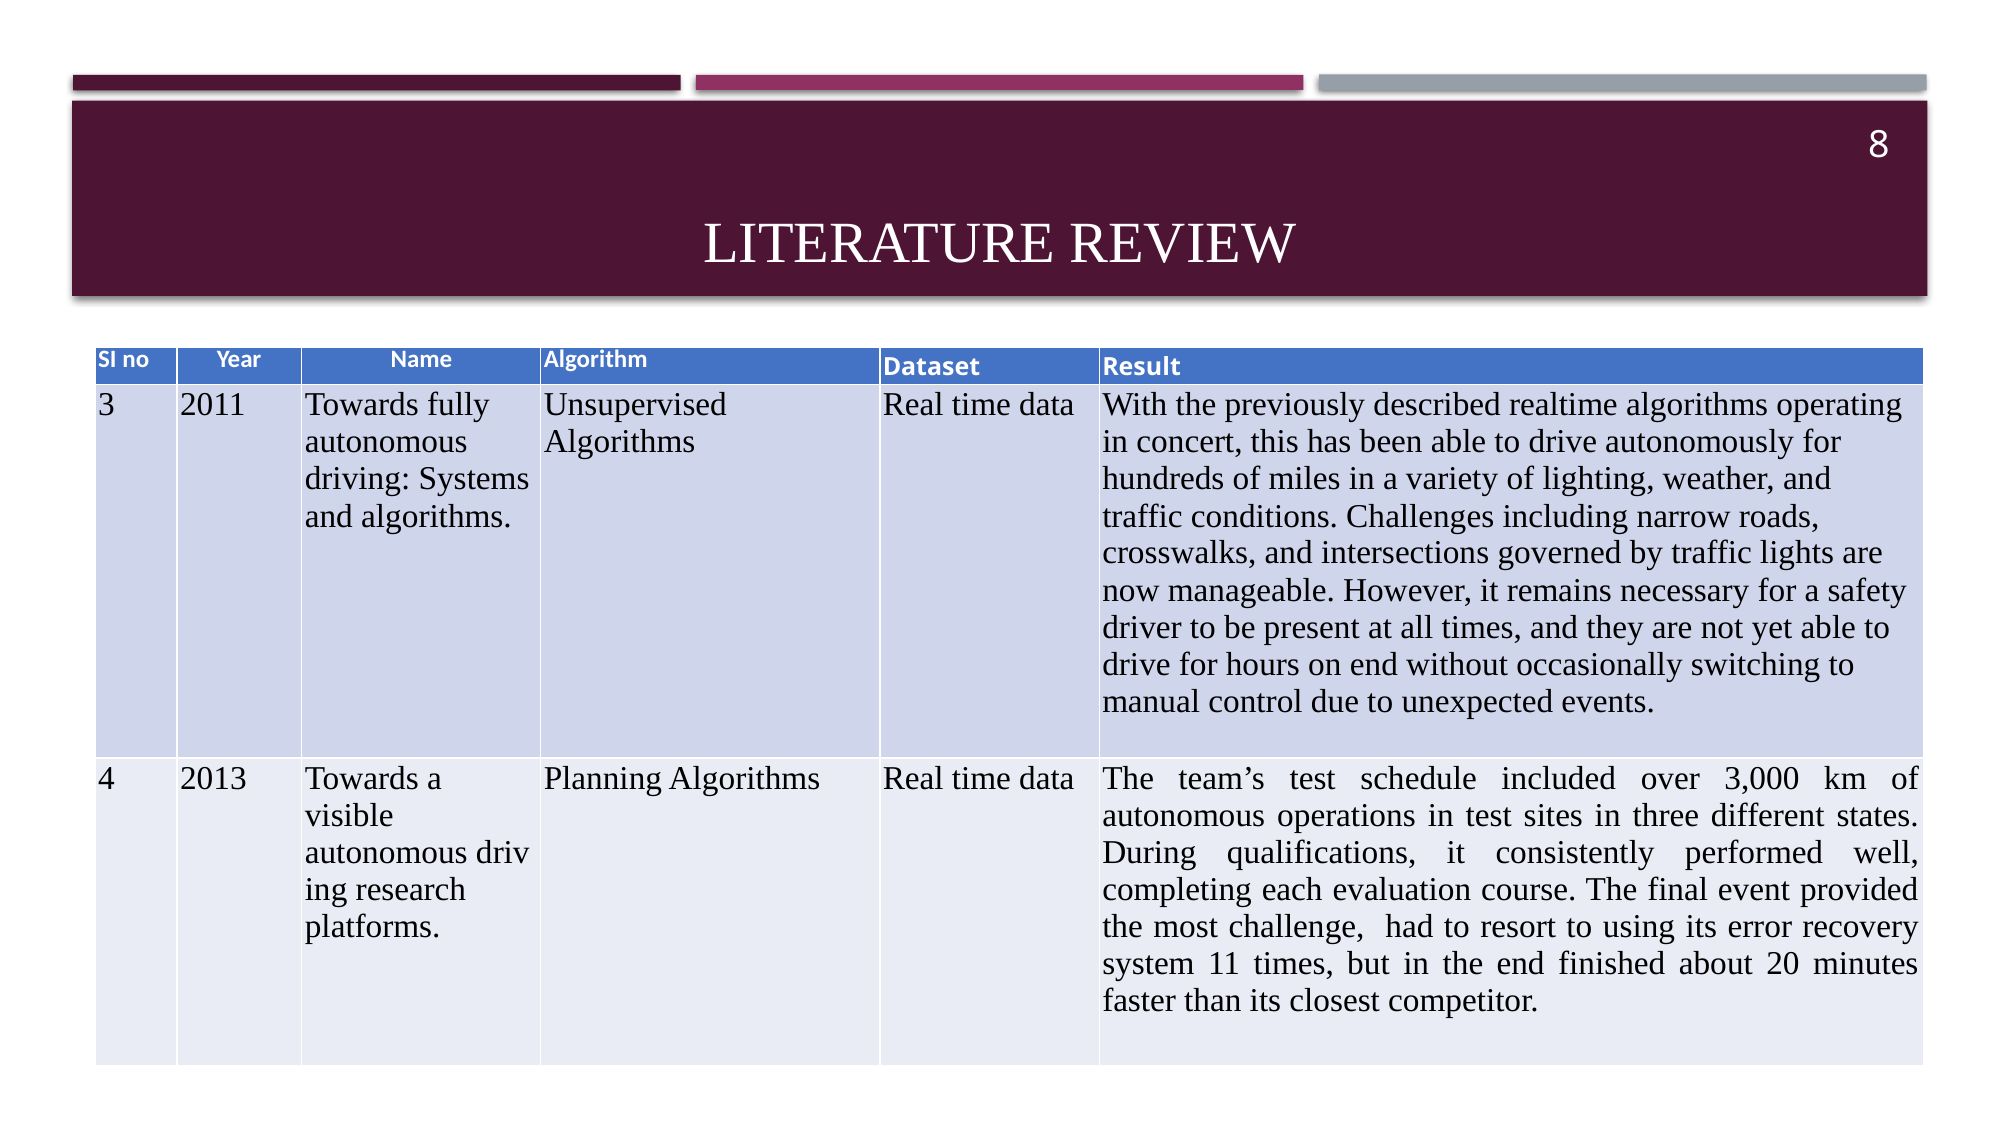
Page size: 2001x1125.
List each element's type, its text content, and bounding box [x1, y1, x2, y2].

table_cell 4 [96, 759, 176, 1065]
table_cell Real time data [881, 385, 1099, 757]
table_header Algorithm​ [541, 348, 879, 384]
table_cell Planning Algorithms [541, 759, 879, 1065]
table_cell With the previously described realtime algorithms operating in concert, this has been able to drive autonomously for hundreds of miles in a variety of lighting, weather, and traffic conditions. Challenges including narrow roads, crosswalks, and intersections governed by traffic lights are now manageable. However, it remains necessary for a safety driver to be present at all times, and they are not yet able to drive for hours on end without occasionally switching to manual control due to unexpected events. [1100, 385, 1923, 757]
title literature review [95, 115, 1905, 282]
table_header Year​ [178, 348, 301, 384]
table_cell 2013 [178, 759, 301, 1065]
table_cell 3 [96, 385, 176, 757]
table_cell Towards fully autonomous driving: Systems and algorithms.​ ​ [302, 385, 540, 757]
table_header Dataset [881, 348, 1099, 384]
table_header SI no​ [96, 348, 176, 384]
table_cell 2011 [178, 385, 301, 757]
table_header Result [1100, 348, 1923, 384]
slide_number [1247, 977, 1715, 1037]
table_cell The team’s test schedule included over 3,000 km of autonomous operations in test sites in three different states. During qualifications, it consistently performed well, completing each evaluation course. The final event provided the most challenge, had to resort to using its error recovery system 11 times, but in the end finished about 20 minutes faster than its closest competitor. [1100, 759, 1923, 1065]
table_cell Towards a visible autonomous driving research platforms.​ [302, 759, 540, 1065]
table_header Name​ [302, 348, 540, 384]
slide_number 8 [1732, 115, 1905, 175]
table_cell Unsupervised Algorithms [541, 385, 879, 757]
table_cell Real time data [881, 759, 1099, 1065]
